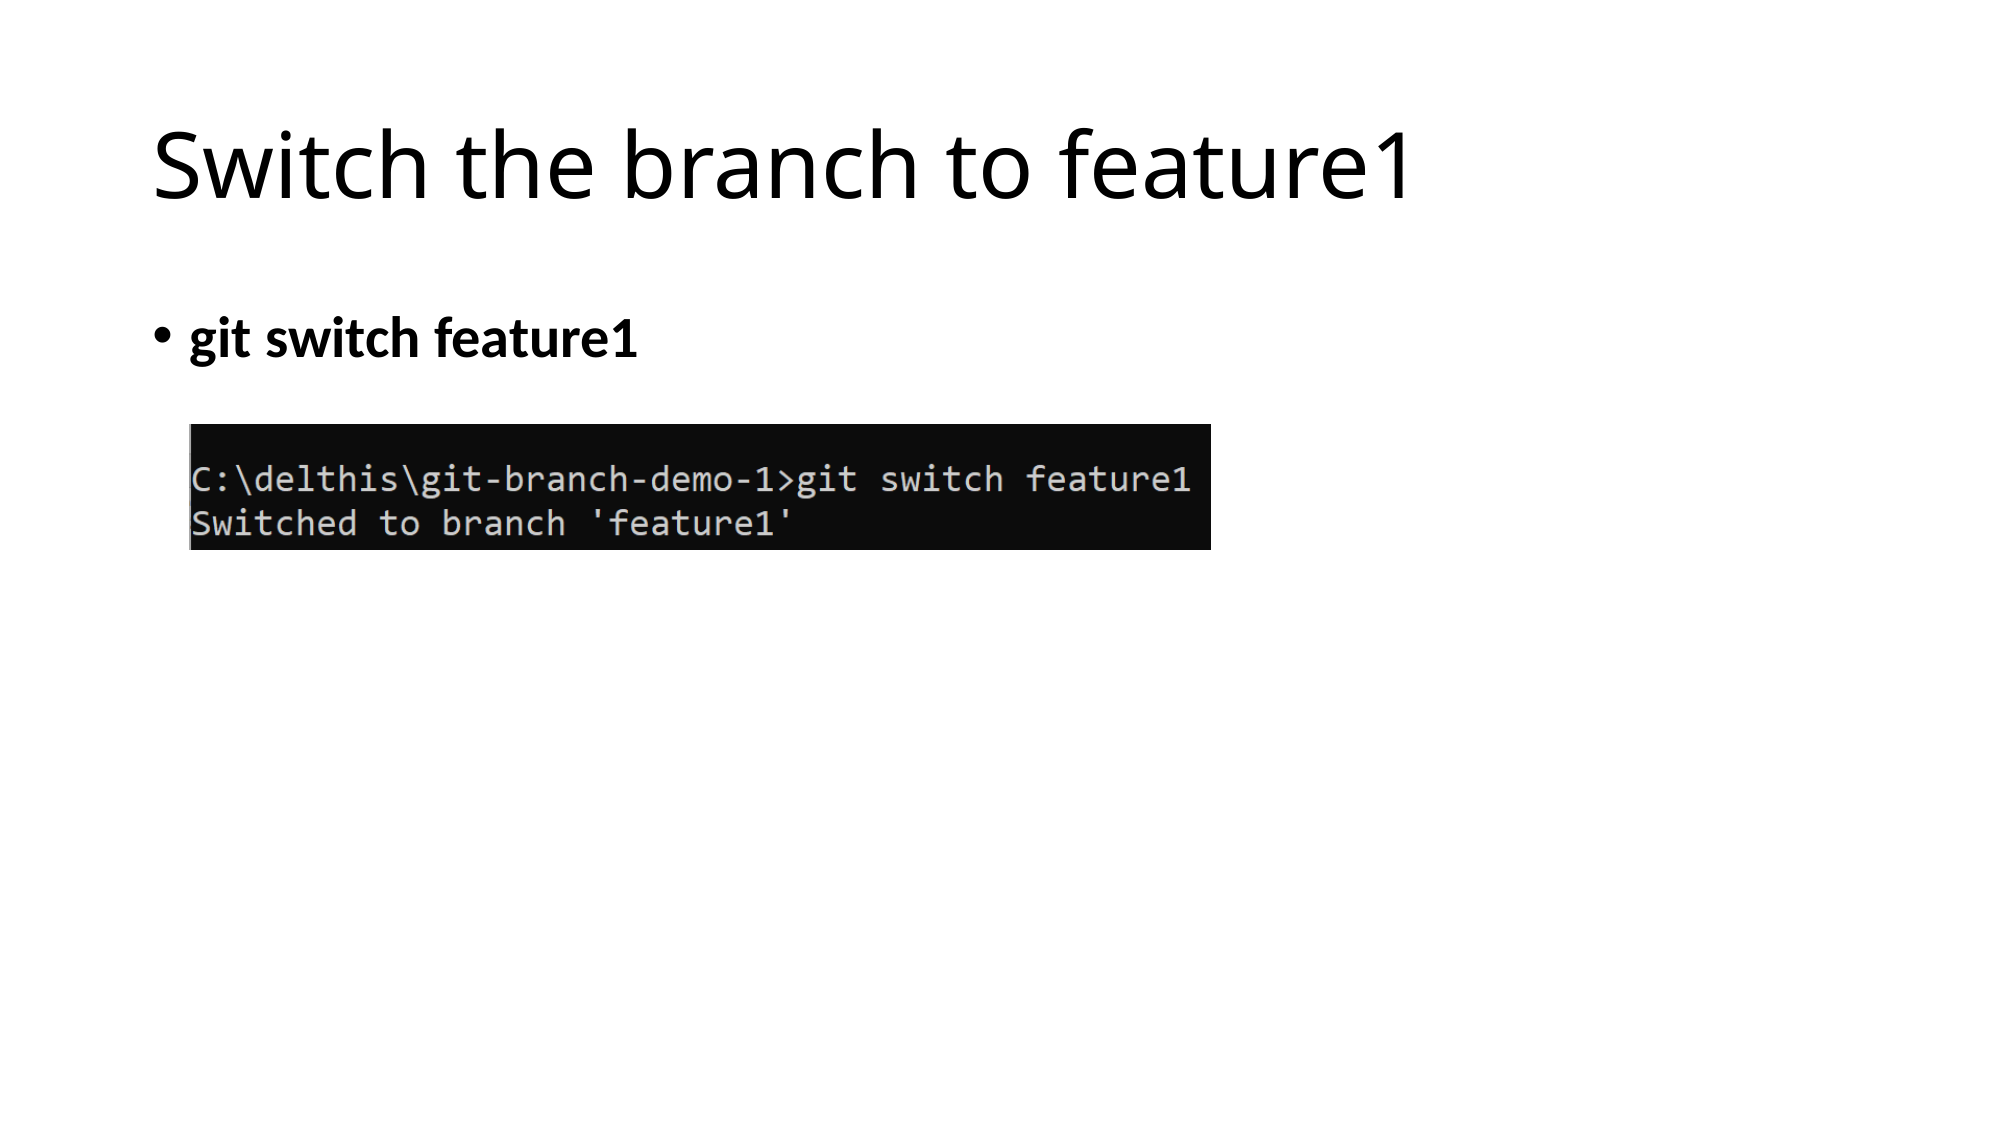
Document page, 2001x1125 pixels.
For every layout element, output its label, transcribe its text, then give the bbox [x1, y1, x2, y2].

list git switch feature1 [137, 299, 1863, 1014]
title Switch the branch to feature1 [137, 59, 1863, 278]
picture [189, 424, 1211, 550]
